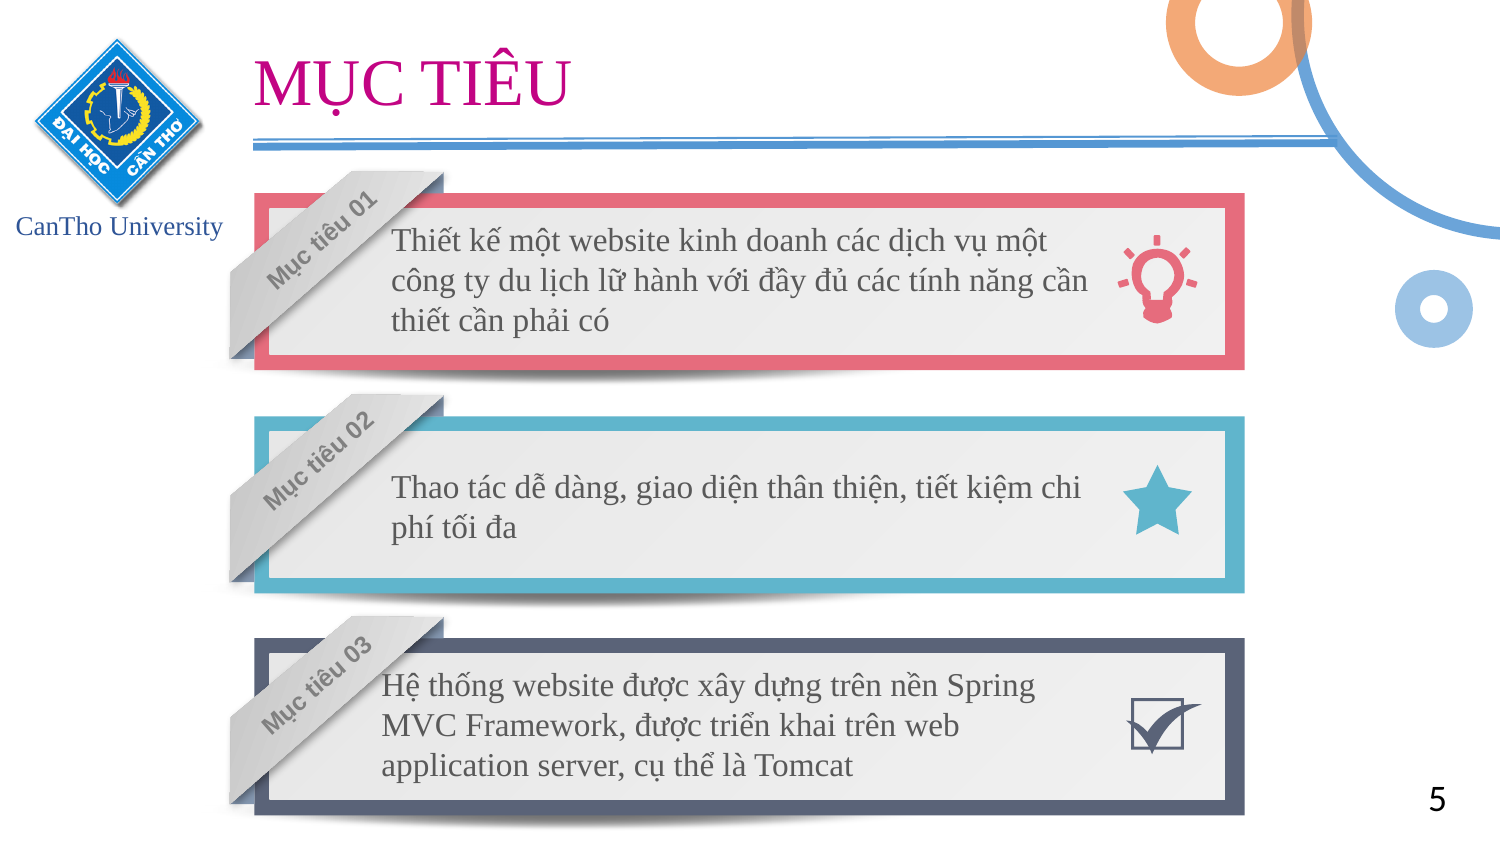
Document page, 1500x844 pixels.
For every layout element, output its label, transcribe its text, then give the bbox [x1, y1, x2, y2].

text_box Mục tiêu 03 [359, 611, 406, 616]
picture [32, 36, 203, 207]
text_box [1125, 698, 1202, 755]
text_box 5 [1412, 766, 1500, 827]
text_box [1118, 235, 1197, 324]
text_box CanTho University [0, 200, 175, 249]
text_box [253, 143, 1338, 147]
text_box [175, 394, 1245, 611]
text_box Mục tiêu 02 [359, 387, 410, 394]
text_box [175, 616, 1245, 832]
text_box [253, 135, 1338, 140]
text_box MỤC TIÊU [238, 31, 1350, 213]
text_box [175, 171, 1245, 387]
